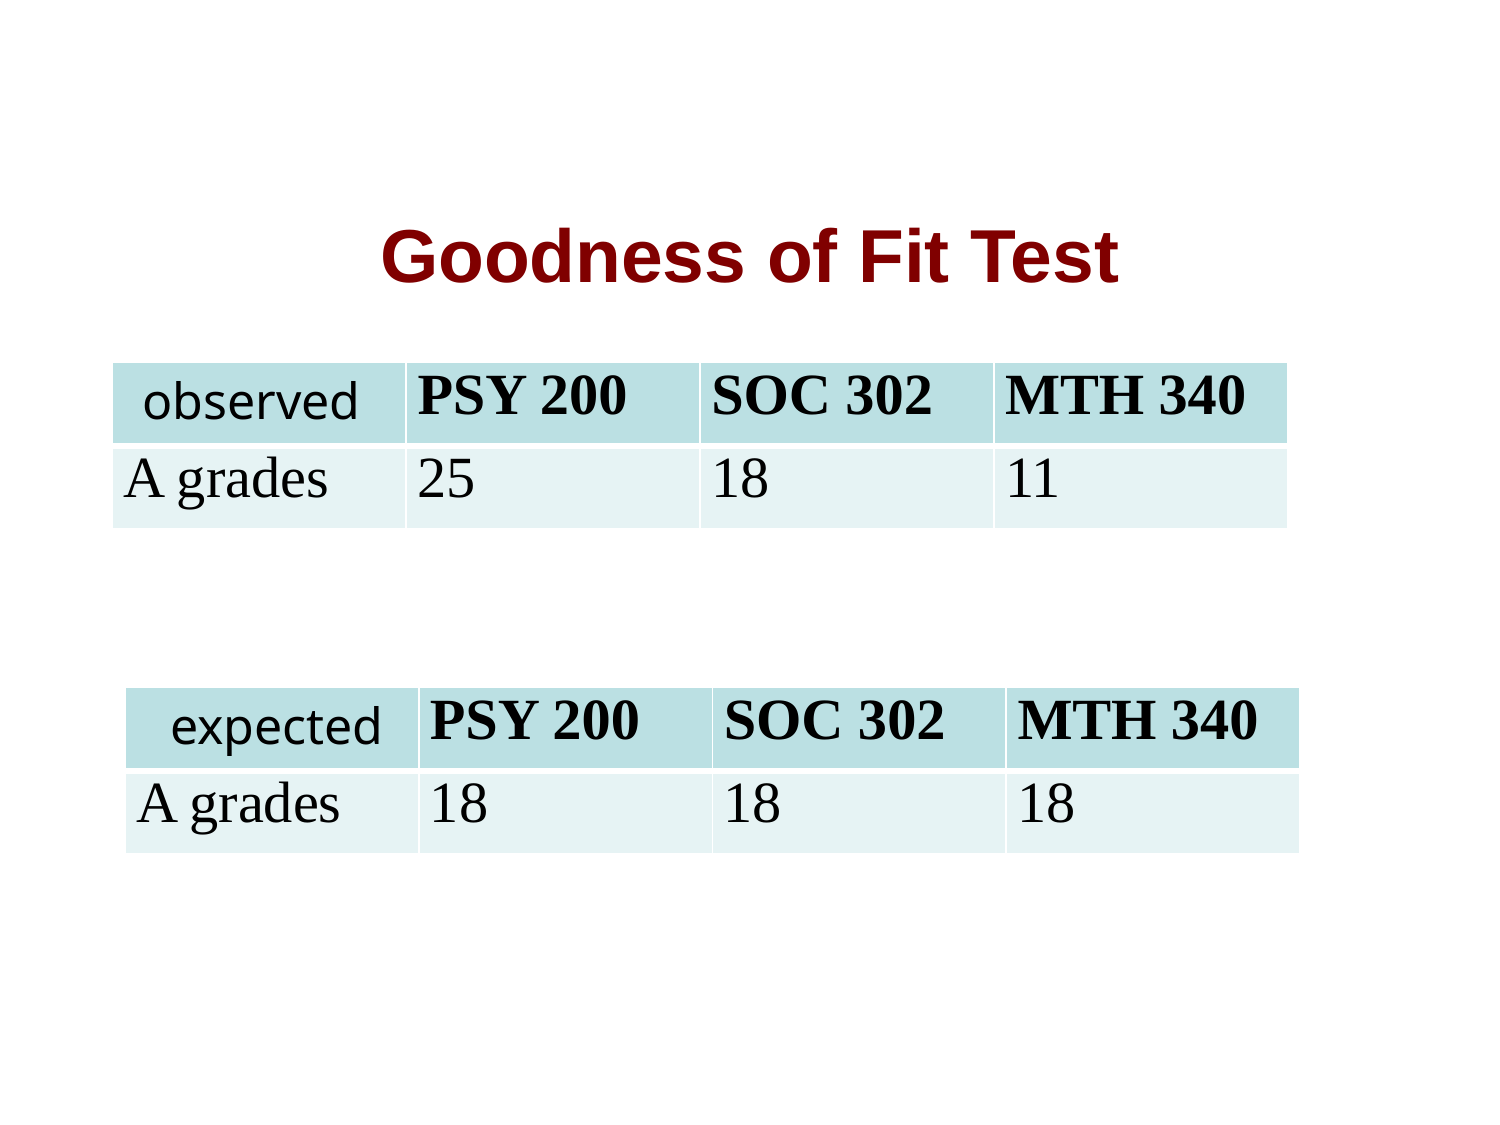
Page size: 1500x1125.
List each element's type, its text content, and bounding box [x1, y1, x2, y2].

table_cell 25 [407, 449, 699, 528]
table_header SOC 302 [713, 688, 1005, 768]
table_header PSY 200 [420, 688, 712, 768]
table_cell A grades [126, 774, 418, 853]
table_cell 18 [701, 449, 993, 528]
table_header [113, 363, 405, 443]
table_cell 11 [995, 449, 1287, 528]
table_header SOC 302 [701, 363, 993, 443]
text_box observed [127, 362, 376, 438]
table_cell 18 [1007, 774, 1299, 853]
table_cell 18 [420, 774, 712, 853]
table_header MTH 340 [995, 363, 1287, 443]
table_cell A grades [113, 449, 405, 528]
table_header MTH 340 [1007, 688, 1299, 768]
table_header PSY 200 [407, 363, 699, 443]
text_box expected [155, 687, 399, 763]
table_cell 18 [713, 774, 1005, 853]
table_header [126, 688, 418, 768]
title Goodness of Fit Test [112, 200, 1388, 288]
